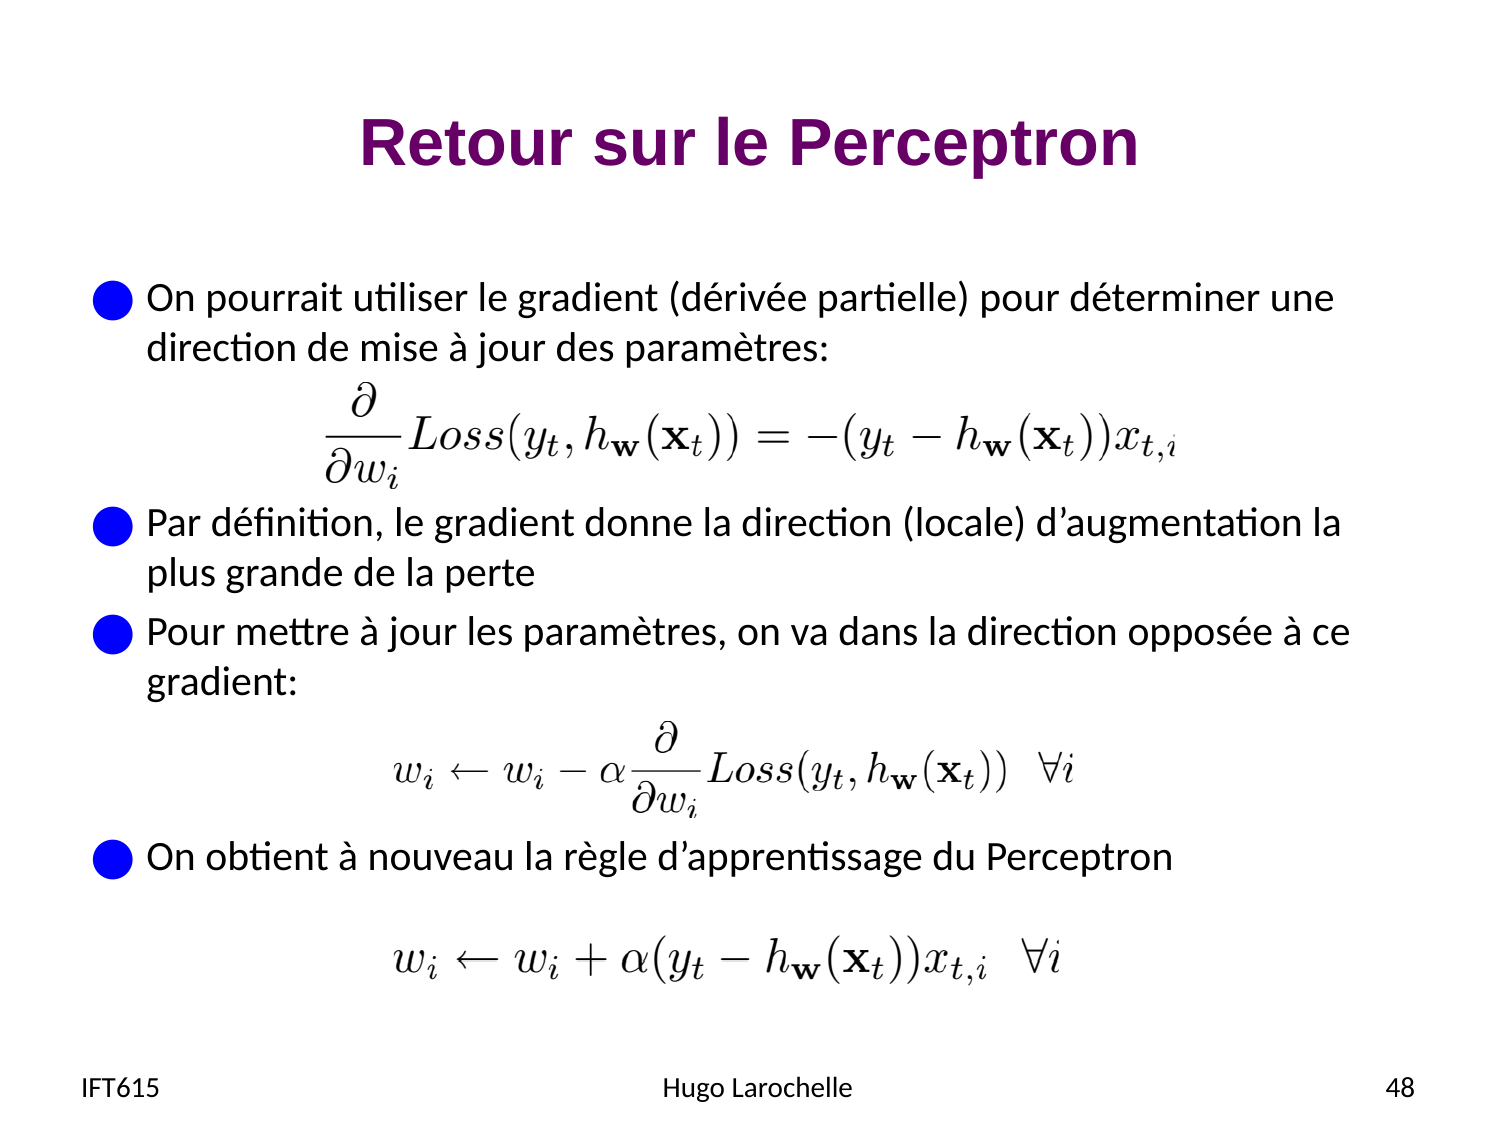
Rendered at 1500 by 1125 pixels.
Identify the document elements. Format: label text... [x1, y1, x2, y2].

slide_number 48 [1080, 1056, 1431, 1117]
list On pourrait utiliser le gradient (dérivée partielle) pour déterminer une direction de mise à jour des paramètres: Par définition, le gradient donne la direction (locale) d’augmentation la plus grande de la perte Pour mettre à jour les paramètres, on va dans la direction opposée à ce gradient: On obtient à nouveau la règle d’apprentissage du Perceptron [75, 262, 1425, 1005]
picture [393, 935, 1059, 987]
picture [393, 720, 1073, 818]
picture [325, 381, 1175, 489]
title Retour sur le Perceptron [75, 45, 1425, 233]
slide_number IFT615 [66, 1056, 356, 1117]
footer Hugo Larochelle [520, 1056, 996, 1117]
